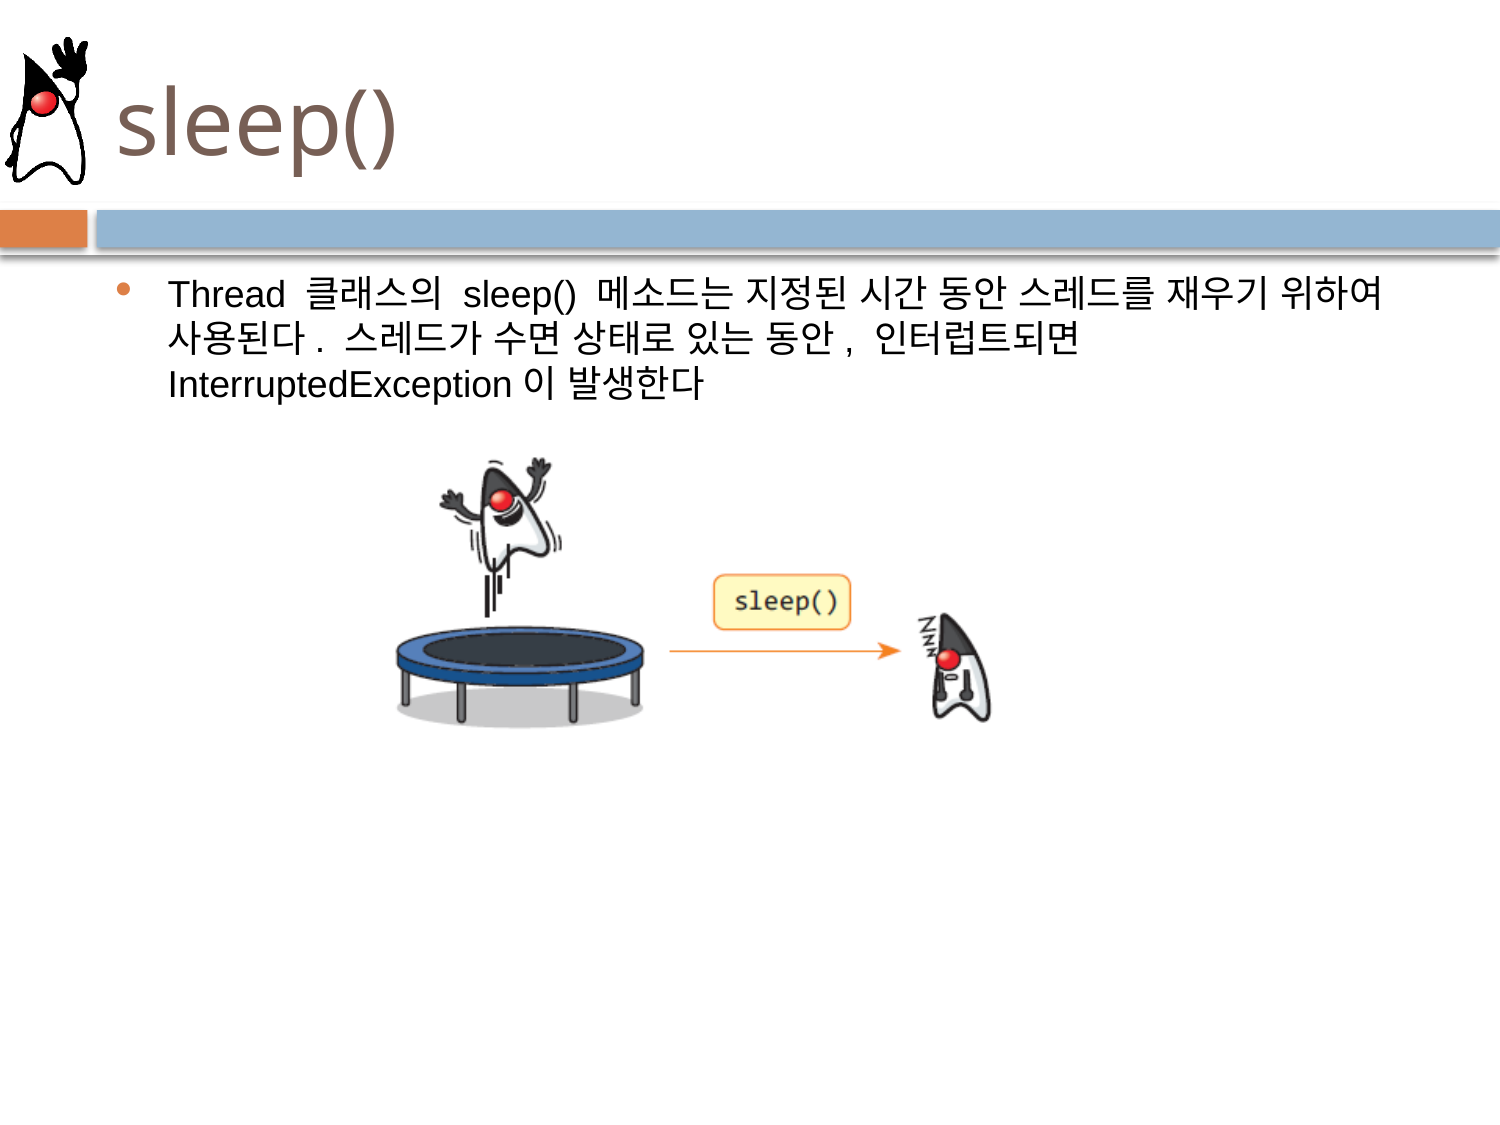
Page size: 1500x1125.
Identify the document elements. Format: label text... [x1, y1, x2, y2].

picture [324, 428, 1094, 759]
list Thread 클래스의 sleep() 메소드는 지정된 시간 동안 스레드를 재우기 위하여 사용된다. 스레드가 수면 상태로 있는 동안, 인터럽트되면 InterruptedException이 발생한다 [100, 262, 1438, 1000]
picture [5, 37, 88, 185]
title sleep() [100, 37, 1438, 200]
